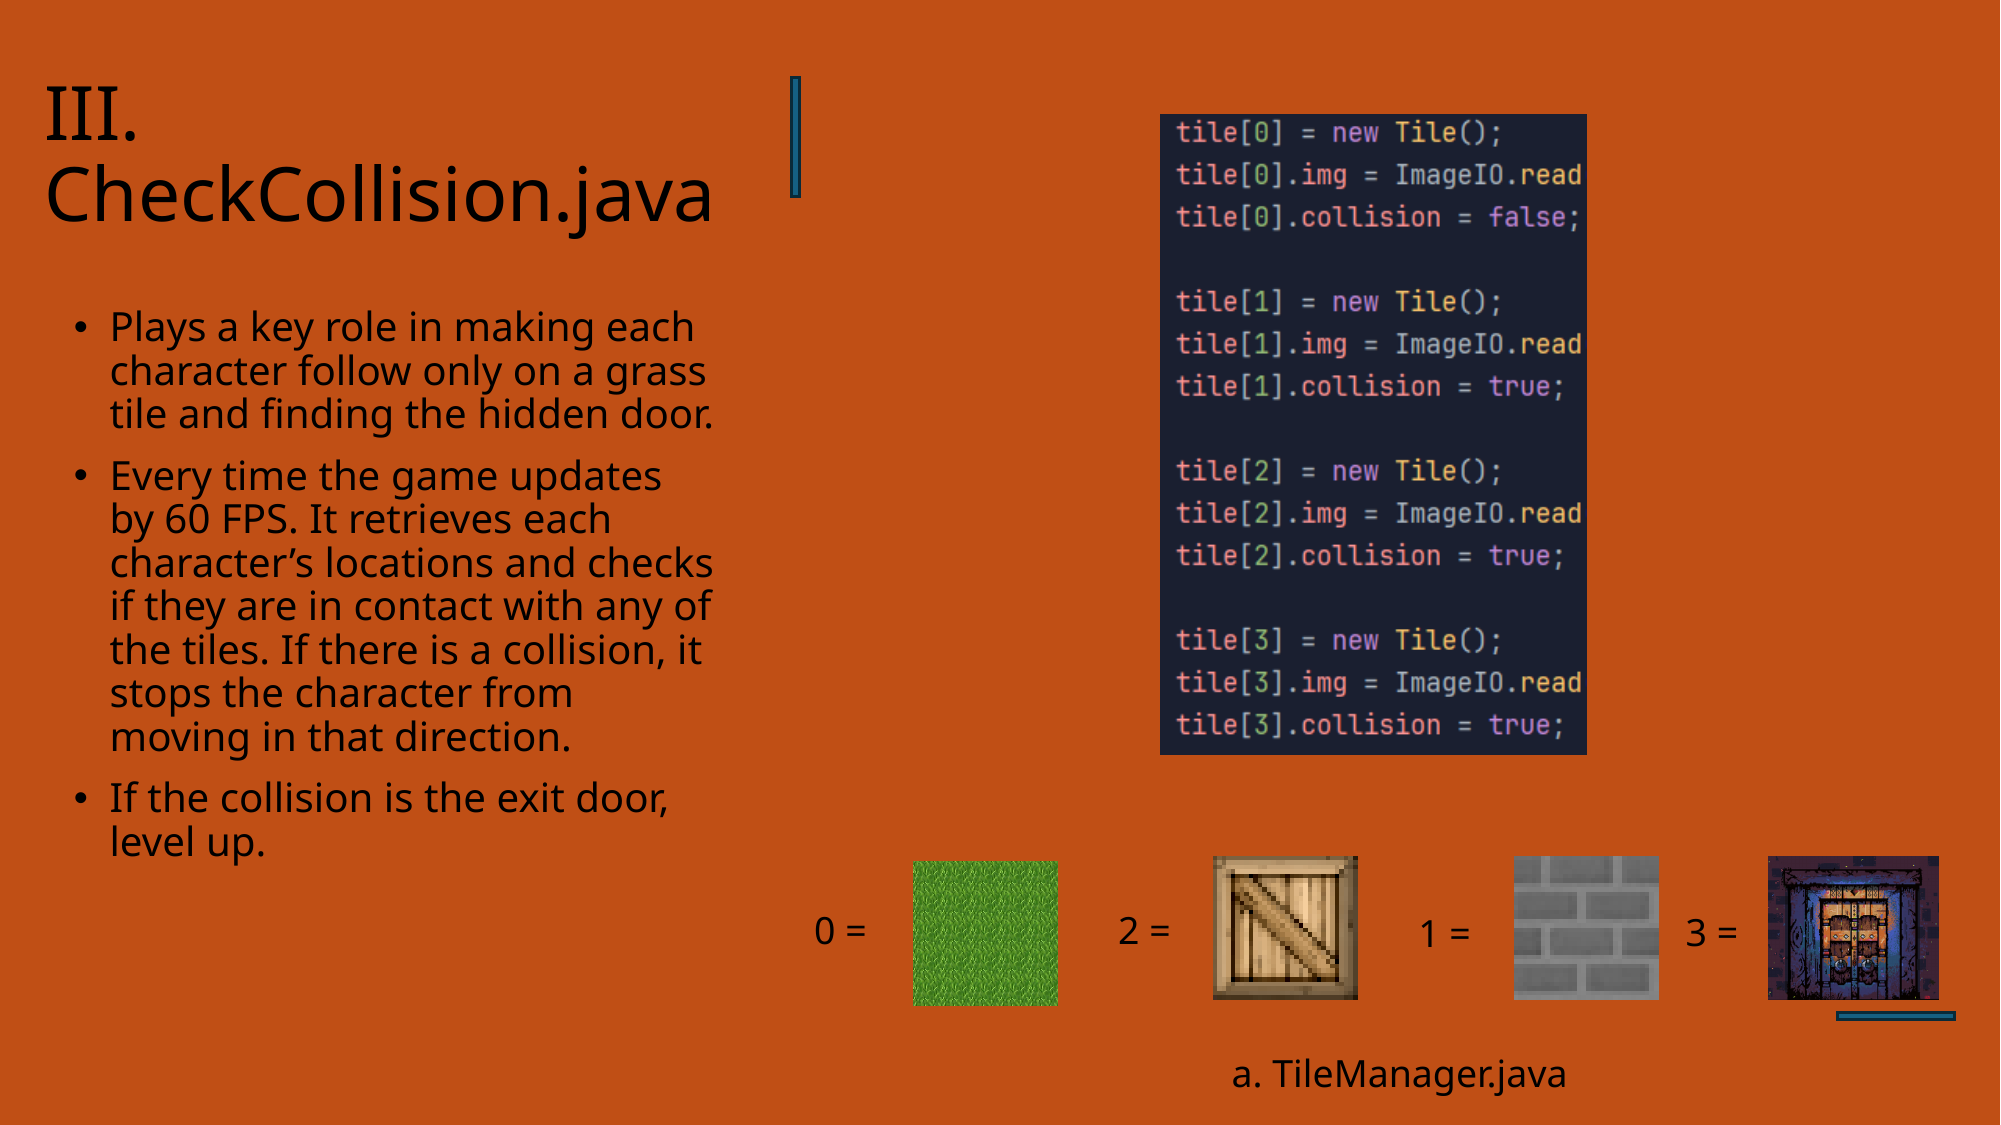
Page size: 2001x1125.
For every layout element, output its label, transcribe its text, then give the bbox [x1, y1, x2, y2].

title III. CheckCollision.java [29, 47, 764, 266]
picture [1768, 855, 1939, 1001]
text_box [790, 76, 801, 198]
text_box [1836, 1011, 1956, 1021]
list Plays a key role in making each character follow only on a grass tile and finding the hidden door. Every time the game updates by 60 FPS. It retrieves each character’s locations and checks if they are in contact with any of the tiles. If there is a collision, it stops the character from moving in that direction. If the collision is the exit door, level up. [58, 299, 731, 963]
text_box 3 = [1670, 902, 1768, 962]
text_box a. TileManager.java [1216, 1042, 1638, 1103]
text_box 2 = [1103, 899, 1213, 960]
picture [913, 860, 1058, 1006]
picture [1213, 855, 1359, 1001]
picture [1159, 114, 1588, 755]
text_box 0 = [799, 899, 911, 960]
picture [1513, 855, 1659, 1001]
text_box 1 = [1403, 902, 1513, 963]
